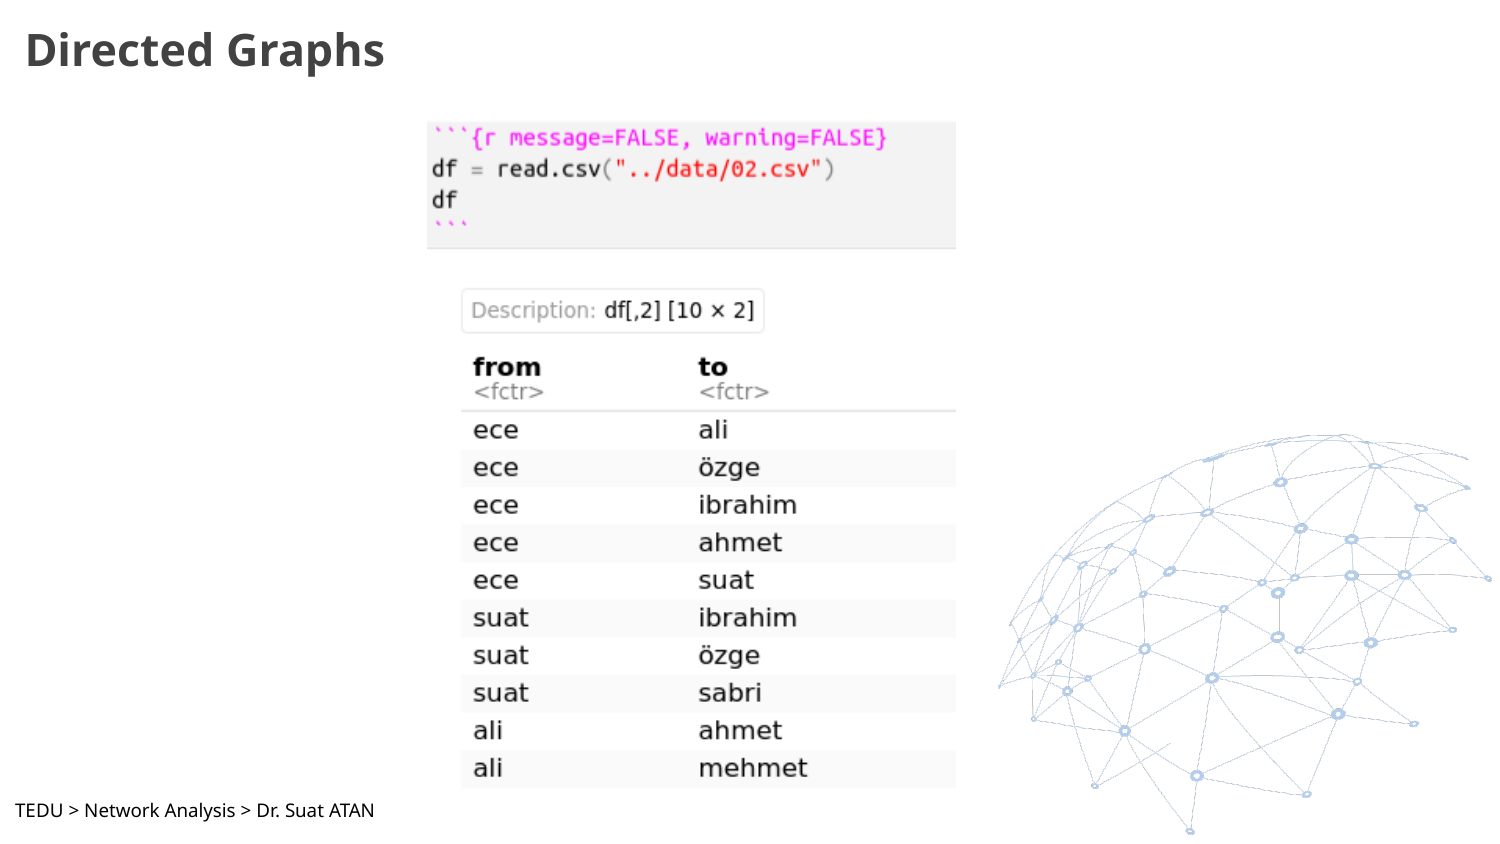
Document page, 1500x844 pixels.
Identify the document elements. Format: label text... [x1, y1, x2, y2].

picture [426, 113, 956, 788]
title Directed Graphs [9, 6, 1477, 91]
picture [990, 426, 1500, 844]
